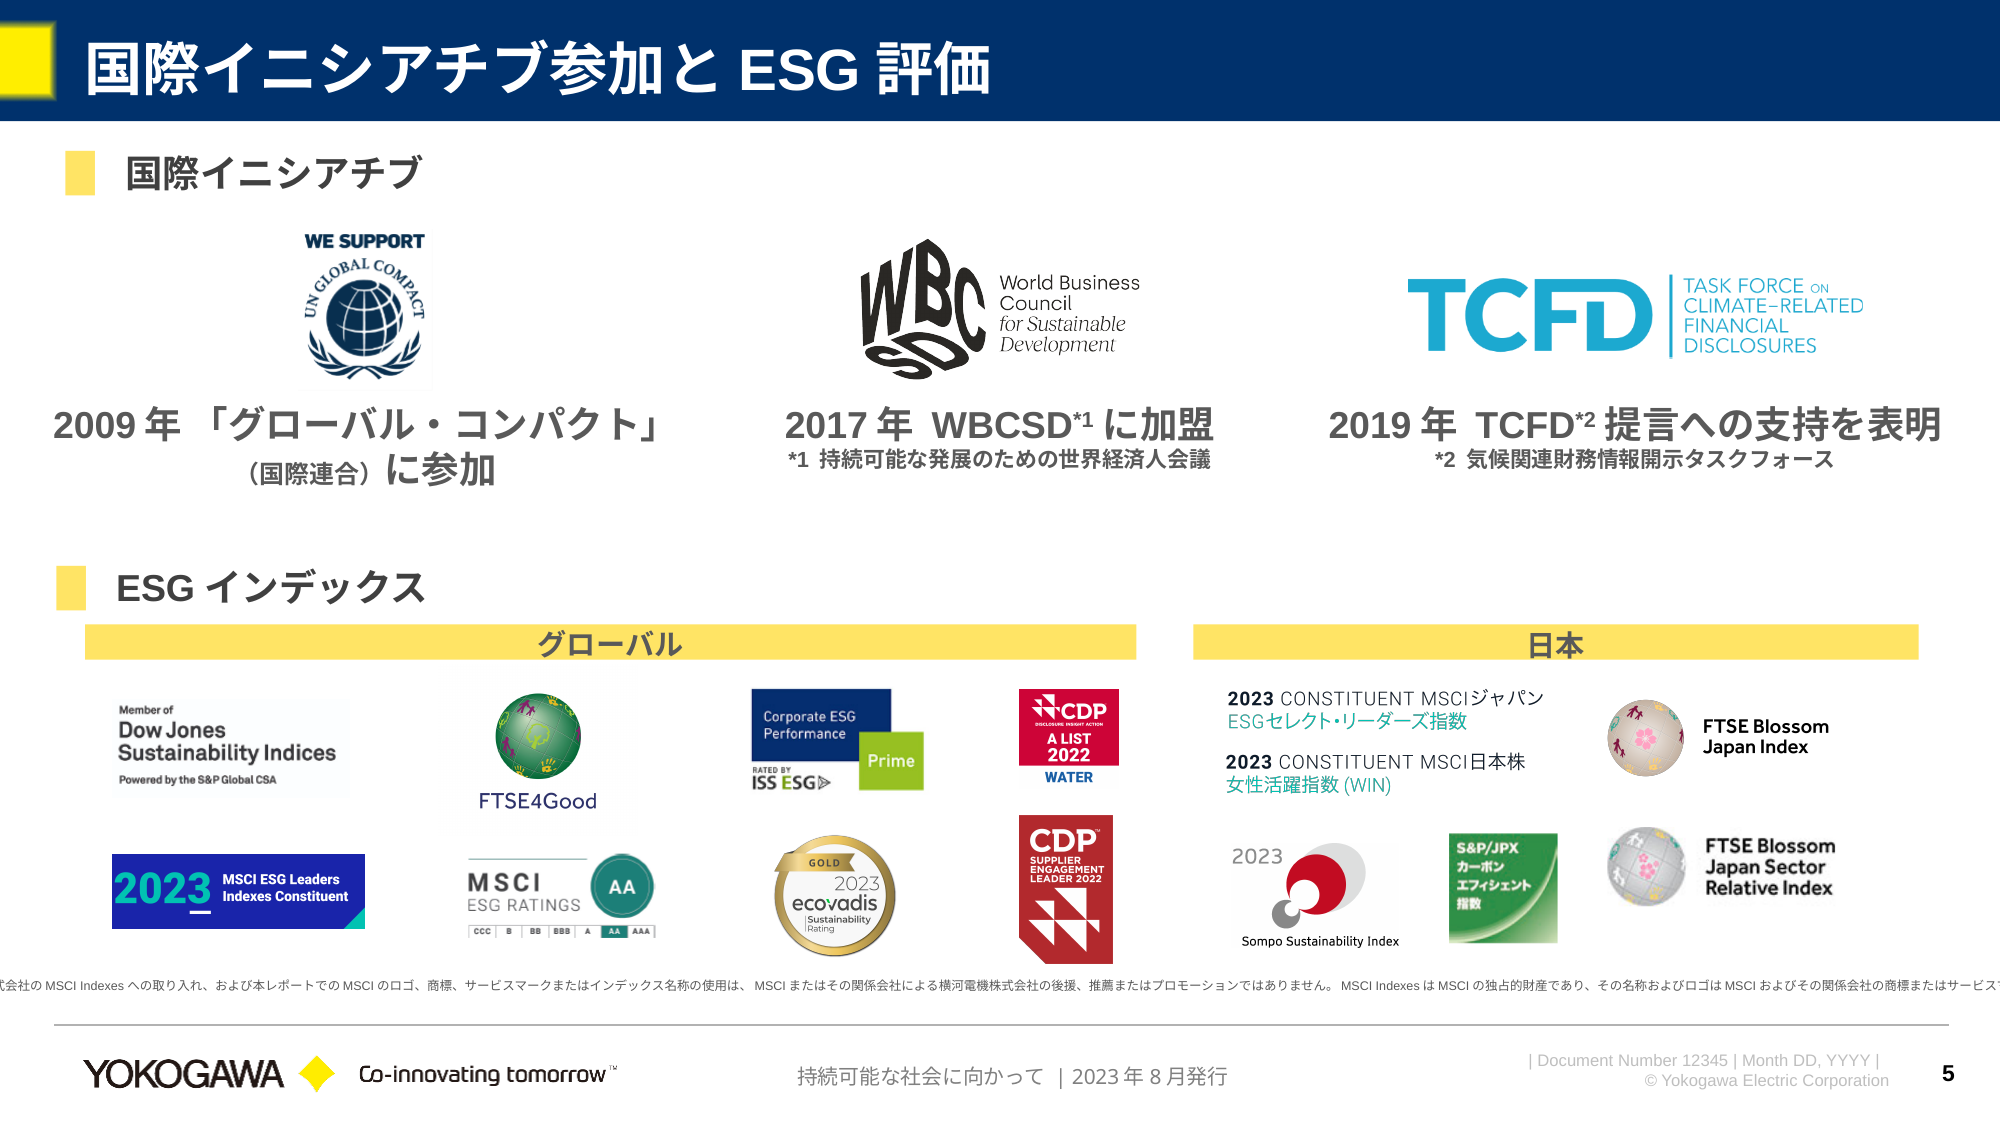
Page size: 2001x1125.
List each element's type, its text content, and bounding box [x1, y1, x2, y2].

text_box 横河電機株式会社のMSCI Indexesへの取り入れ、および本レポートでのMSCIのロゴ、商標、サービスマークまたはインデックス名称の使用は、MSCIまたはその関係会社による横河電機株式会社の後援、推薦またはプロモーションではありません。MSCI IndexesはMSCIの独占的財産であり、その名称およびロゴはMSCIおよびその関係会社の商標またはサービスマークです。 [0, 977, 2000, 994]
picture [432, 664, 706, 956]
picture [298, 229, 433, 391]
picture [1581, 673, 1855, 803]
title 国際イニシアチブ参加とESG評価 [84, 24, 1916, 104]
text_box 2019年 TCFD*2提言への支持を表明 *2 気候関連財務情報開示タスクフォース [1354, 217, 1916, 490]
picture [773, 834, 897, 958]
picture [1019, 689, 1119, 789]
slide_number 5 [1904, 1042, 1970, 1103]
text_box 日本 [1193, 624, 1919, 660]
picture [739, 682, 938, 805]
text_box グローバル [85, 624, 1137, 660]
picture [83, 1055, 617, 1093]
picture [1231, 843, 1399, 948]
picture [1217, 669, 1573, 961]
text_box ESGインデックス [56, 564, 429, 610]
picture [829, 207, 1171, 411]
text_box 2017年 WBCSD*1に加盟 *1 持続可能な発展のための世界経済人会議 [719, 217, 1281, 490]
text_box 国際イニシアチブ [65, 149, 425, 195]
picture [1595, 827, 1863, 912]
text_box 2009年 「グローバル・コンパクト」 （国際連合）に参加 [85, 217, 647, 490]
picture [0, 6, 69, 115]
picture [1408, 274, 1863, 359]
picture [1019, 815, 1113, 964]
picture [112, 699, 350, 798]
picture [112, 854, 365, 929]
